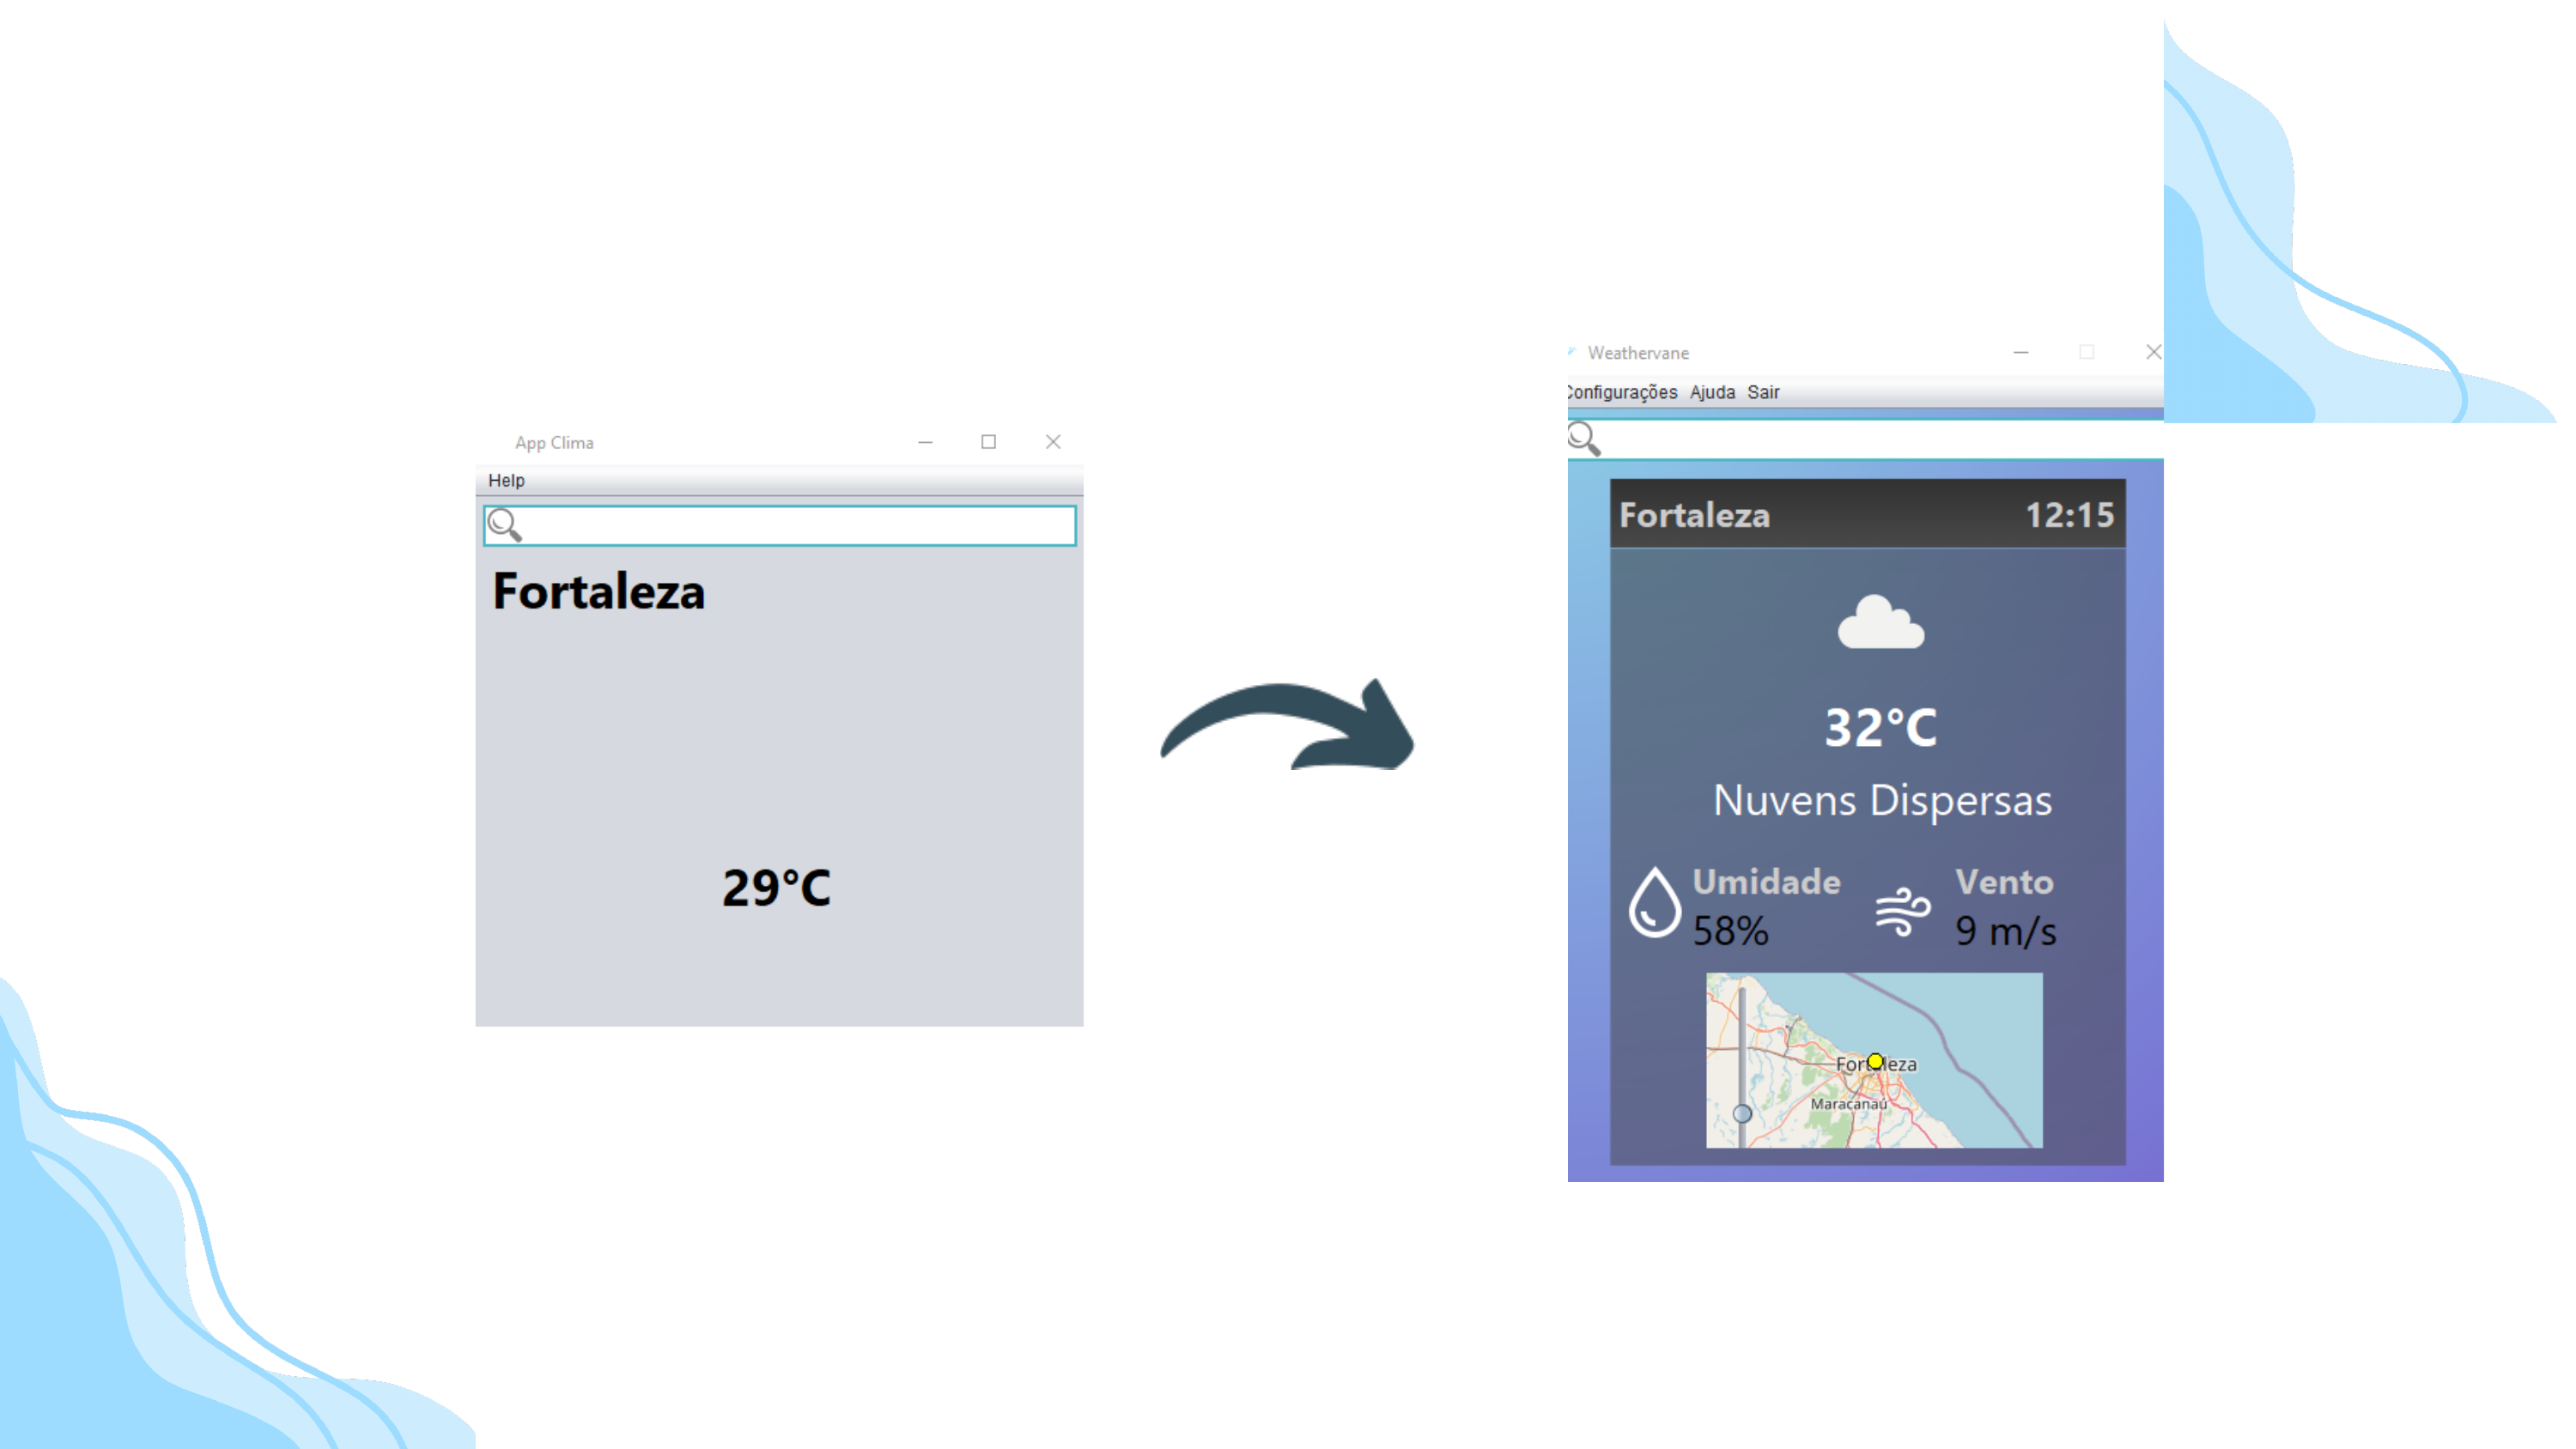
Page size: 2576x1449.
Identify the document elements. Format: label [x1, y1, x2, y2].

text_box [475, 422, 1084, 1027]
text_box [1160, 678, 1416, 770]
text_box [0, 973, 476, 1449]
text_box [1567, 333, 2165, 1182]
text_box [2164, 0, 2576, 423]
